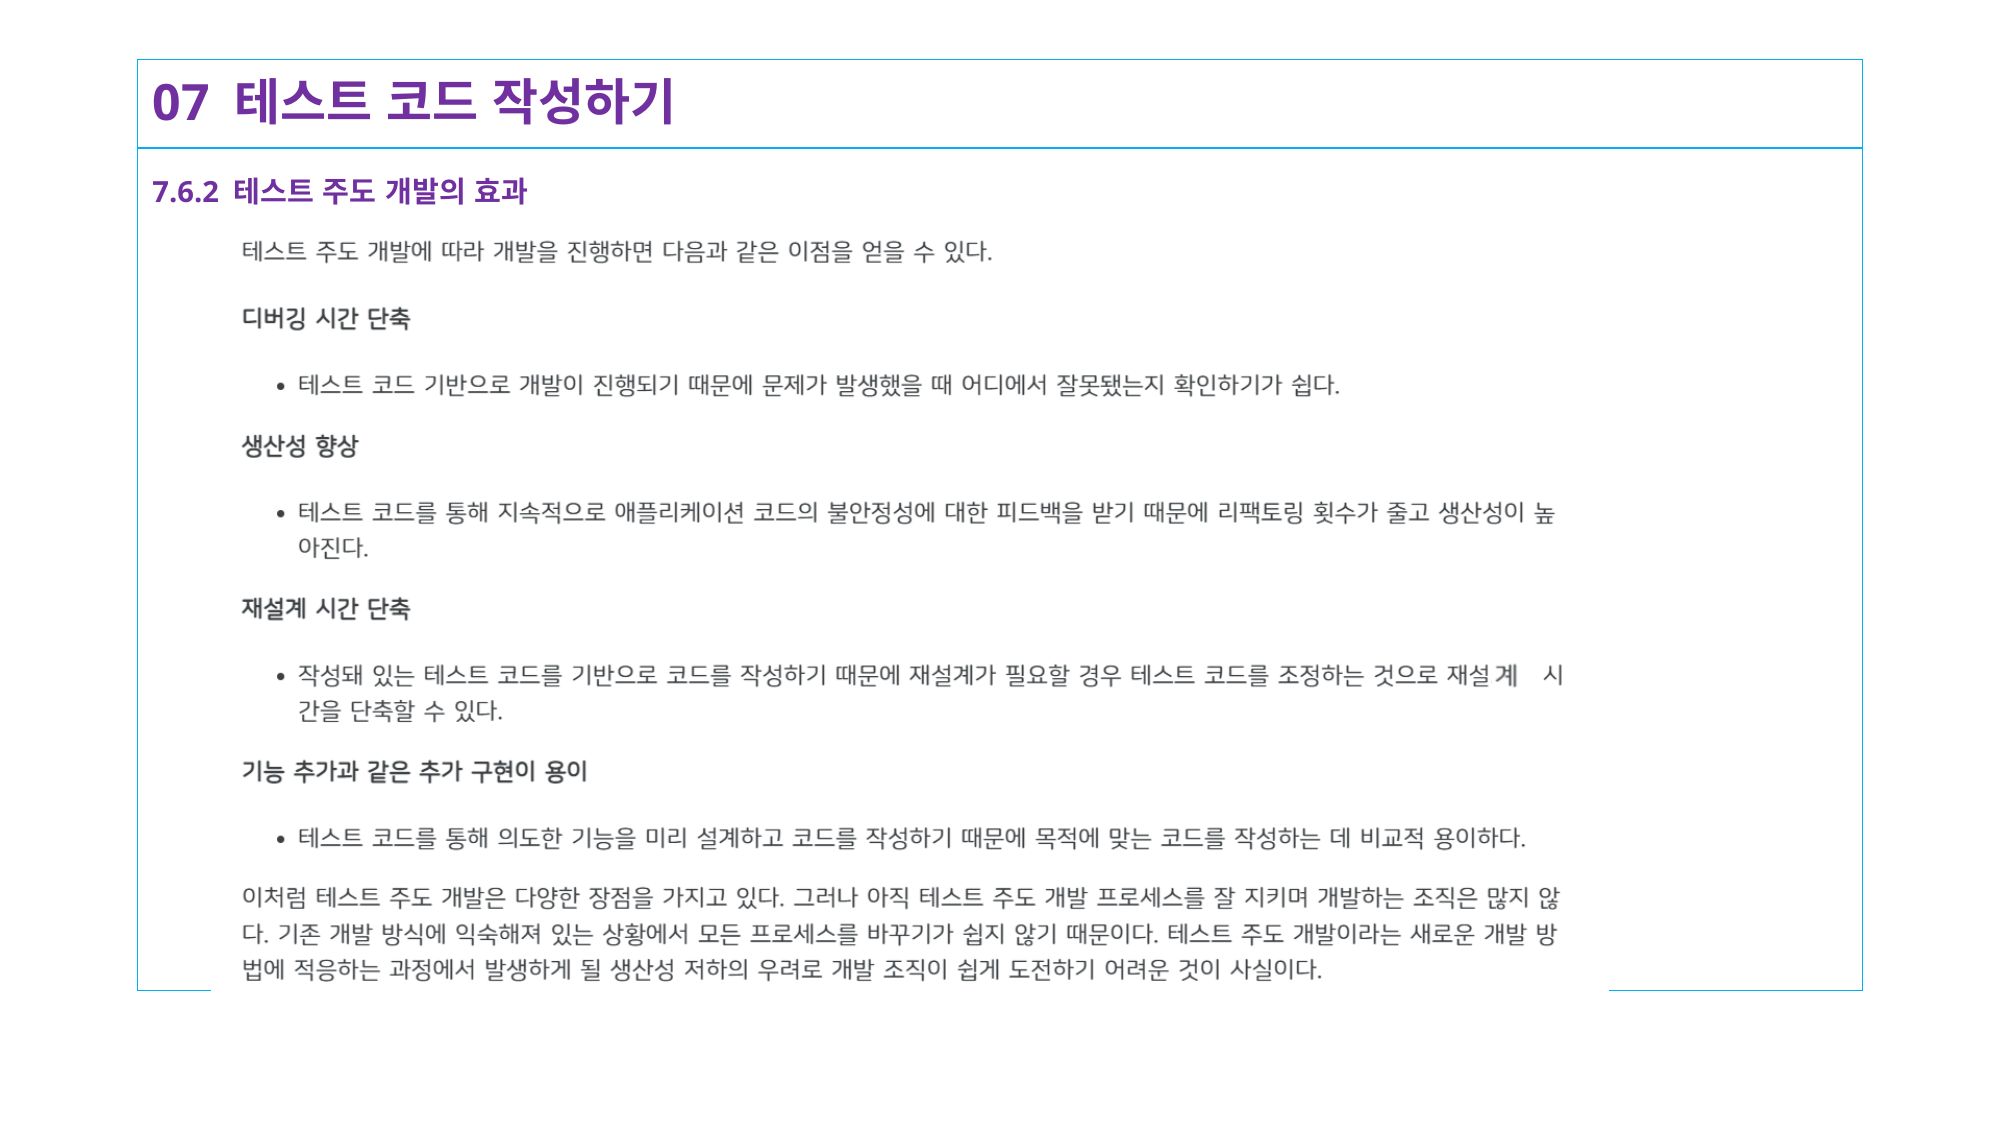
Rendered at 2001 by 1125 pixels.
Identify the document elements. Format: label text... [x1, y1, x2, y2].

title 07 테스트 코드 작성하기 [137, 59, 1863, 148]
picture [225, 223, 1595, 1009]
list 7.6.2 테스트 주도 개발의 효과 [137, 148, 1863, 991]
